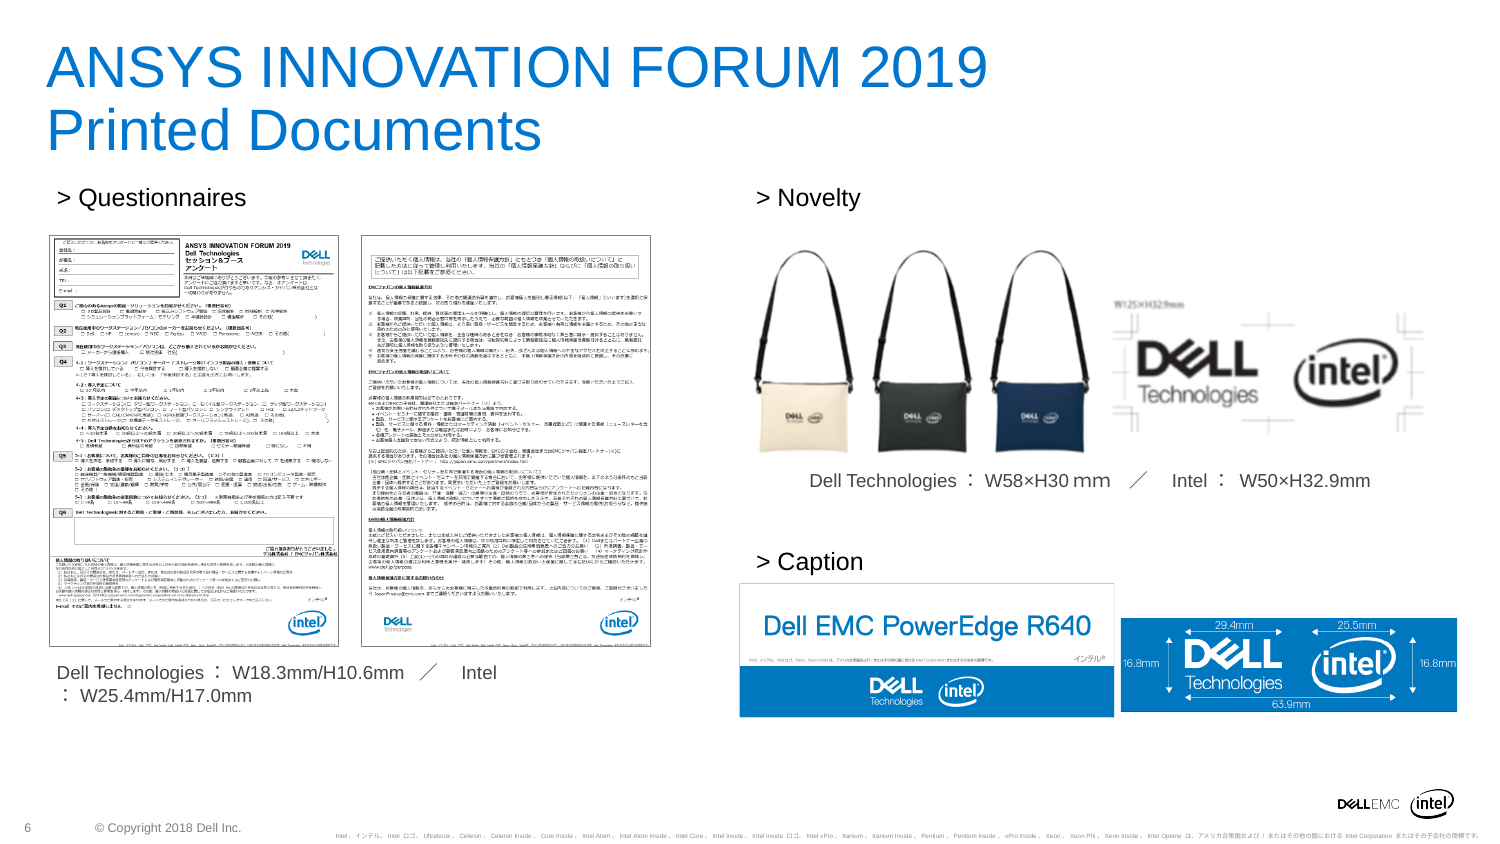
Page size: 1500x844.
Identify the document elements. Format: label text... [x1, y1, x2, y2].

picture [738, 583, 1115, 718]
text_box Intel、インテル、Intel ロゴ、Ultrabook、Celeron、Celeron Inside、Core Inside、Intel Atom、Intel Atom Inside、Intel Core、Intel Inside、Intel Inside ロゴ、Intel vPro、Itanium、Itanium Inside、Pentium、Pentium Inside、vPro Inside、Xeon、Xeon Phi、Xeon Inside、Intel Optane は、アメリカ合衆国および / またはその他の国における Intel Corporation またはその子会社の商標です。 [0, 832, 1483, 840]
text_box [49, 235, 650, 647]
picture [739, 246, 1101, 463]
text_box > Caption [741, 537, 1008, 583]
text_box > Questionnaires [42, 173, 273, 219]
text_box Dell Technologies：W58×H30ｍｍ ／ Intel： W50×H32.9mm [809, 468, 1403, 492]
picture [1338, 789, 1454, 819]
picture [1120, 618, 1458, 712]
text_box Dell Technologies：W18.3mm/H10.6mm ／ Intel ：W25.4mm/H17.0mm [56, 660, 691, 706]
text_box > Novelty [741, 173, 925, 219]
title ANSYS INNOVATION FORUM 2019 Printed Documents [46, 37, 1454, 165]
picture [1105, 295, 1443, 450]
